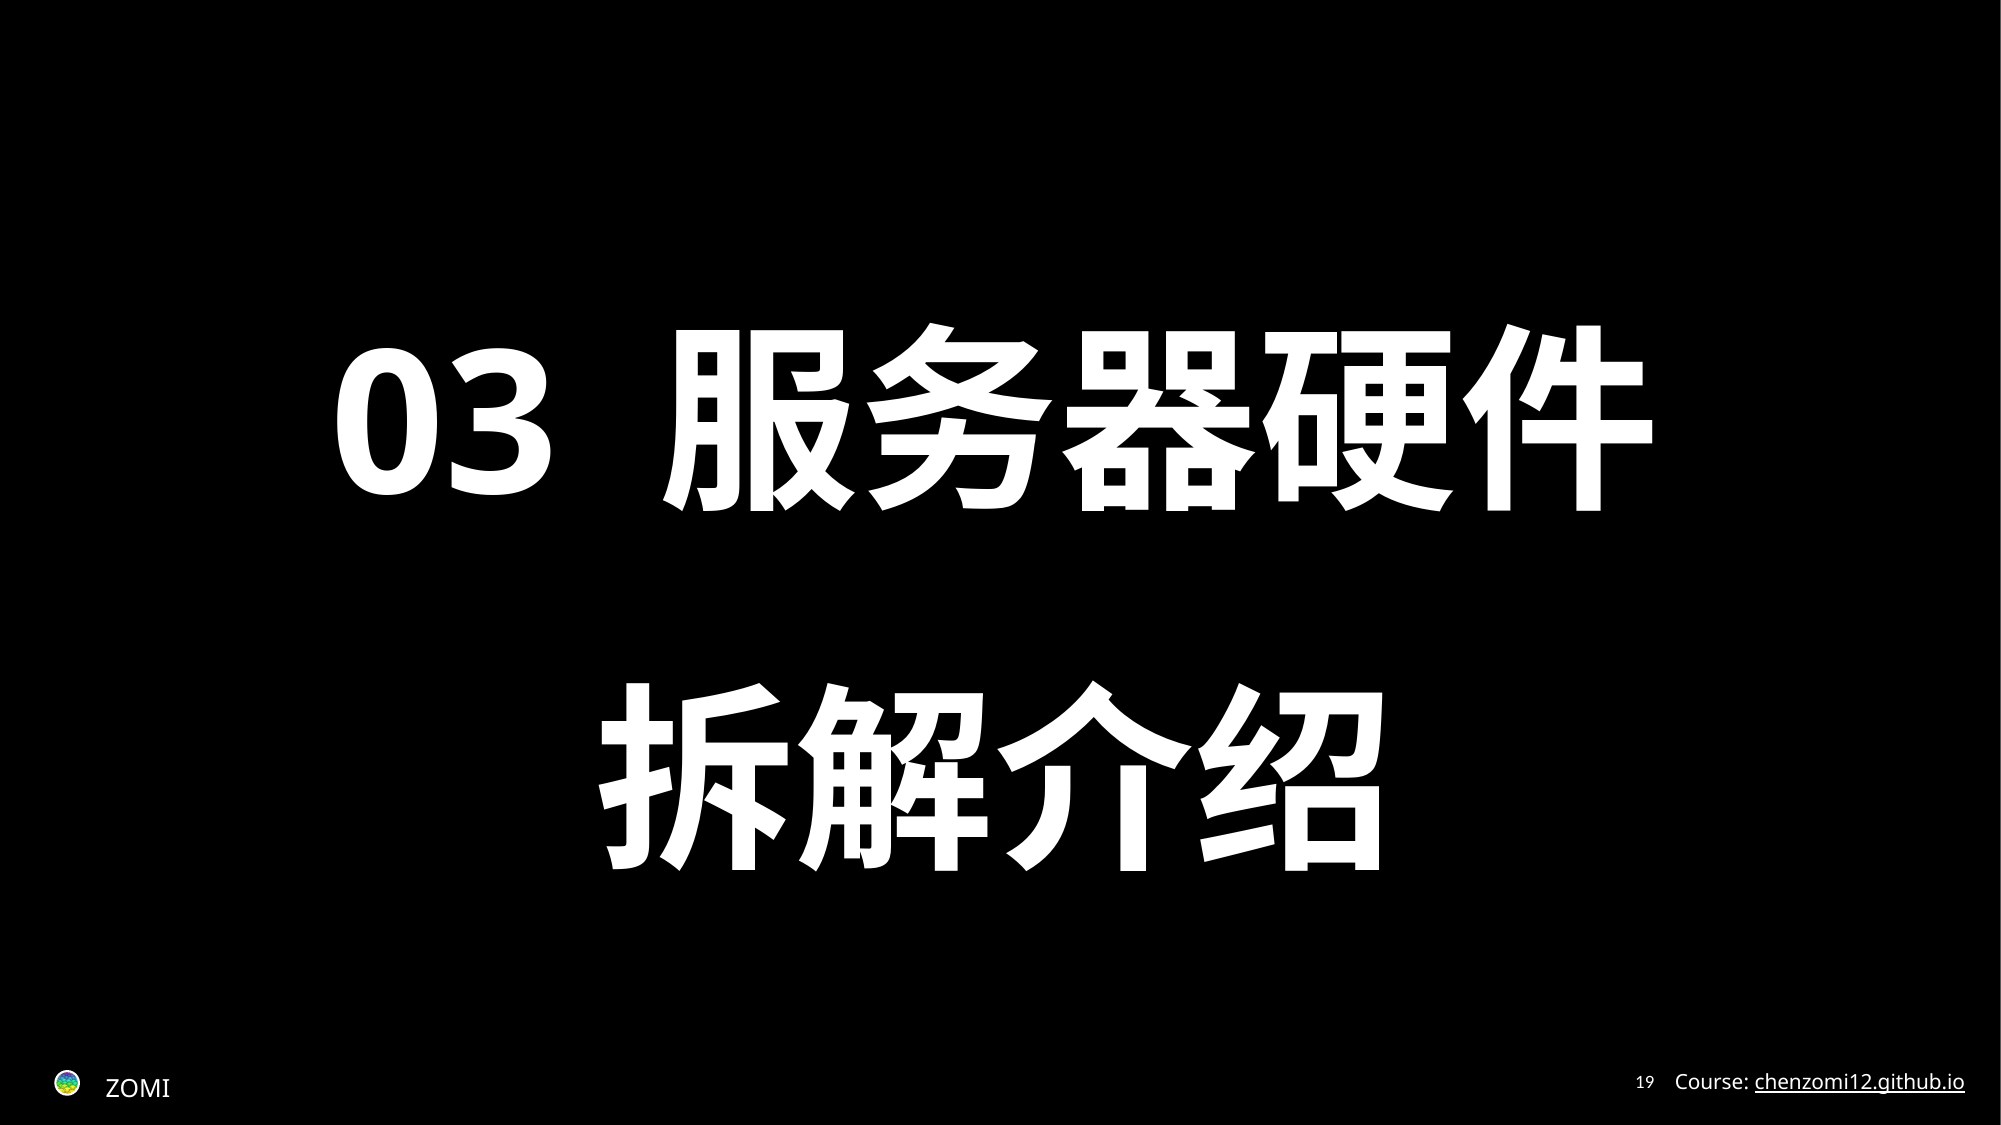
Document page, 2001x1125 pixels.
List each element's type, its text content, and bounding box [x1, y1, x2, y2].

picture [57, 1073, 77, 1093]
list 03 服务器硬件 拆解介绍 [79, 80, 1910, 986]
